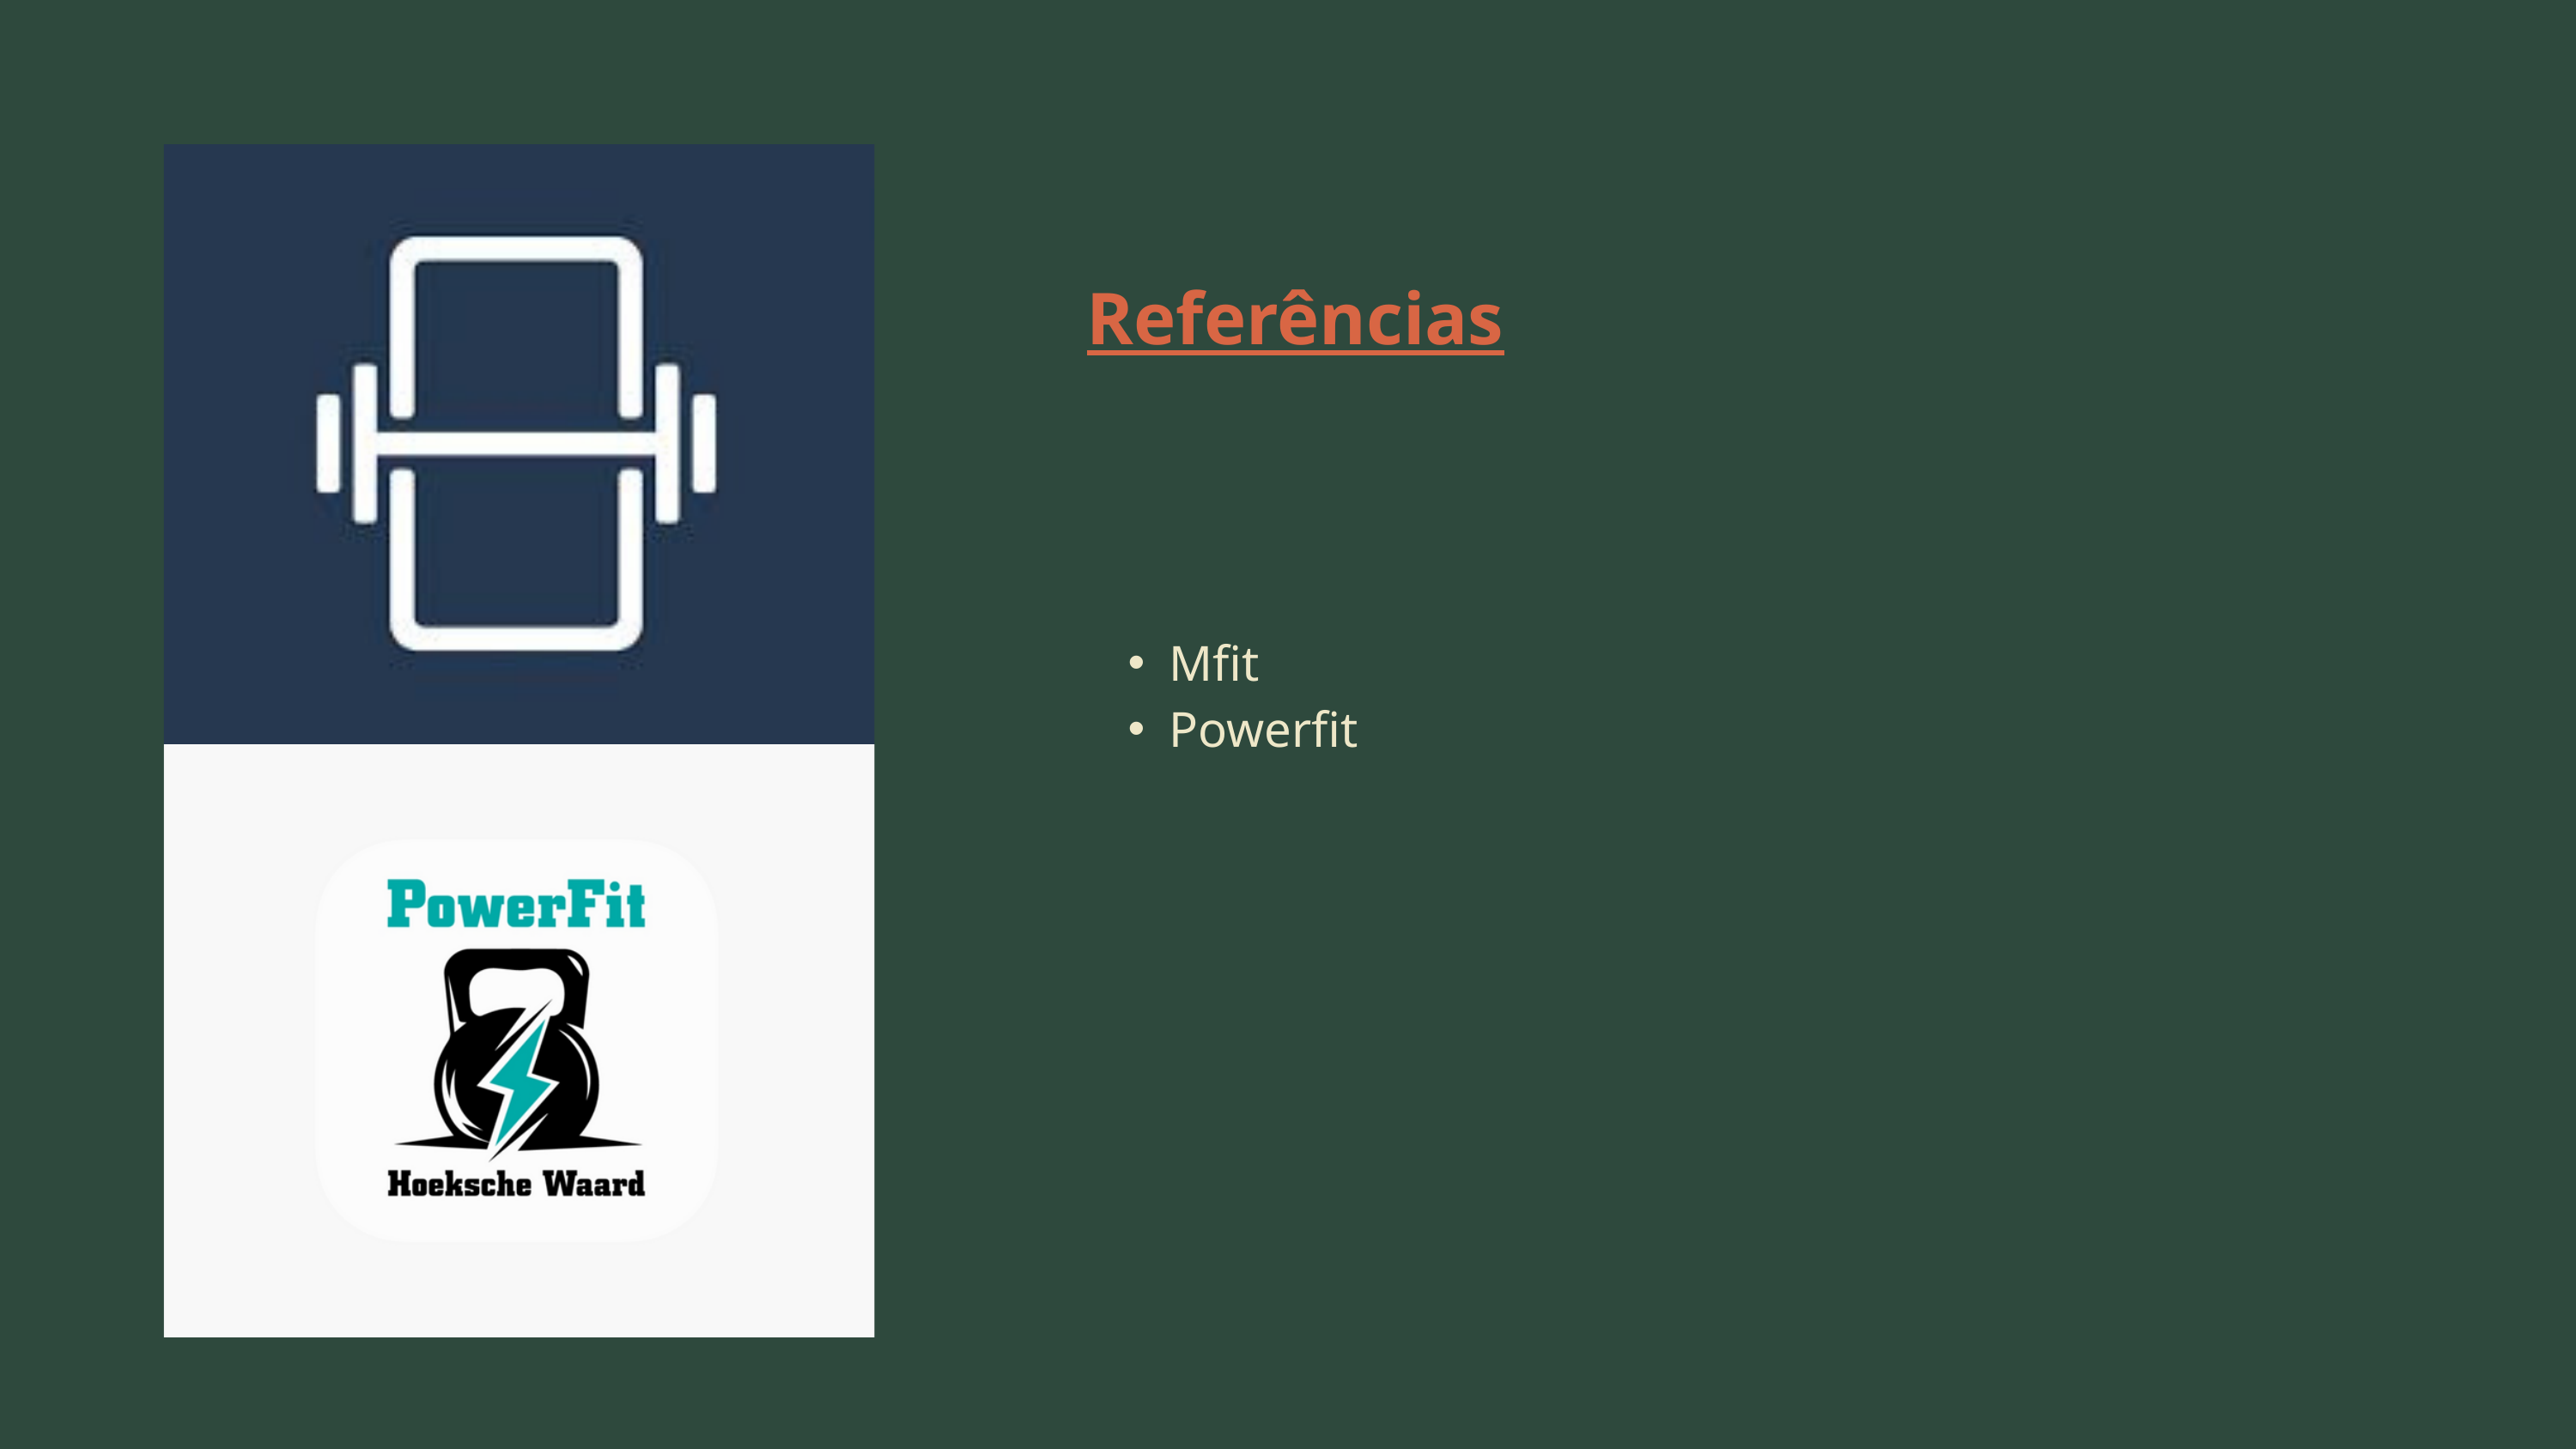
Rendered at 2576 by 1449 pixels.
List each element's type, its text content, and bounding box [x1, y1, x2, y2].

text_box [163, 144, 875, 745]
text_box Mfit Powerfit [1086, 624, 2478, 823]
text_box [163, 751, 875, 1337]
text_box Referências [1086, 289, 2576, 359]
